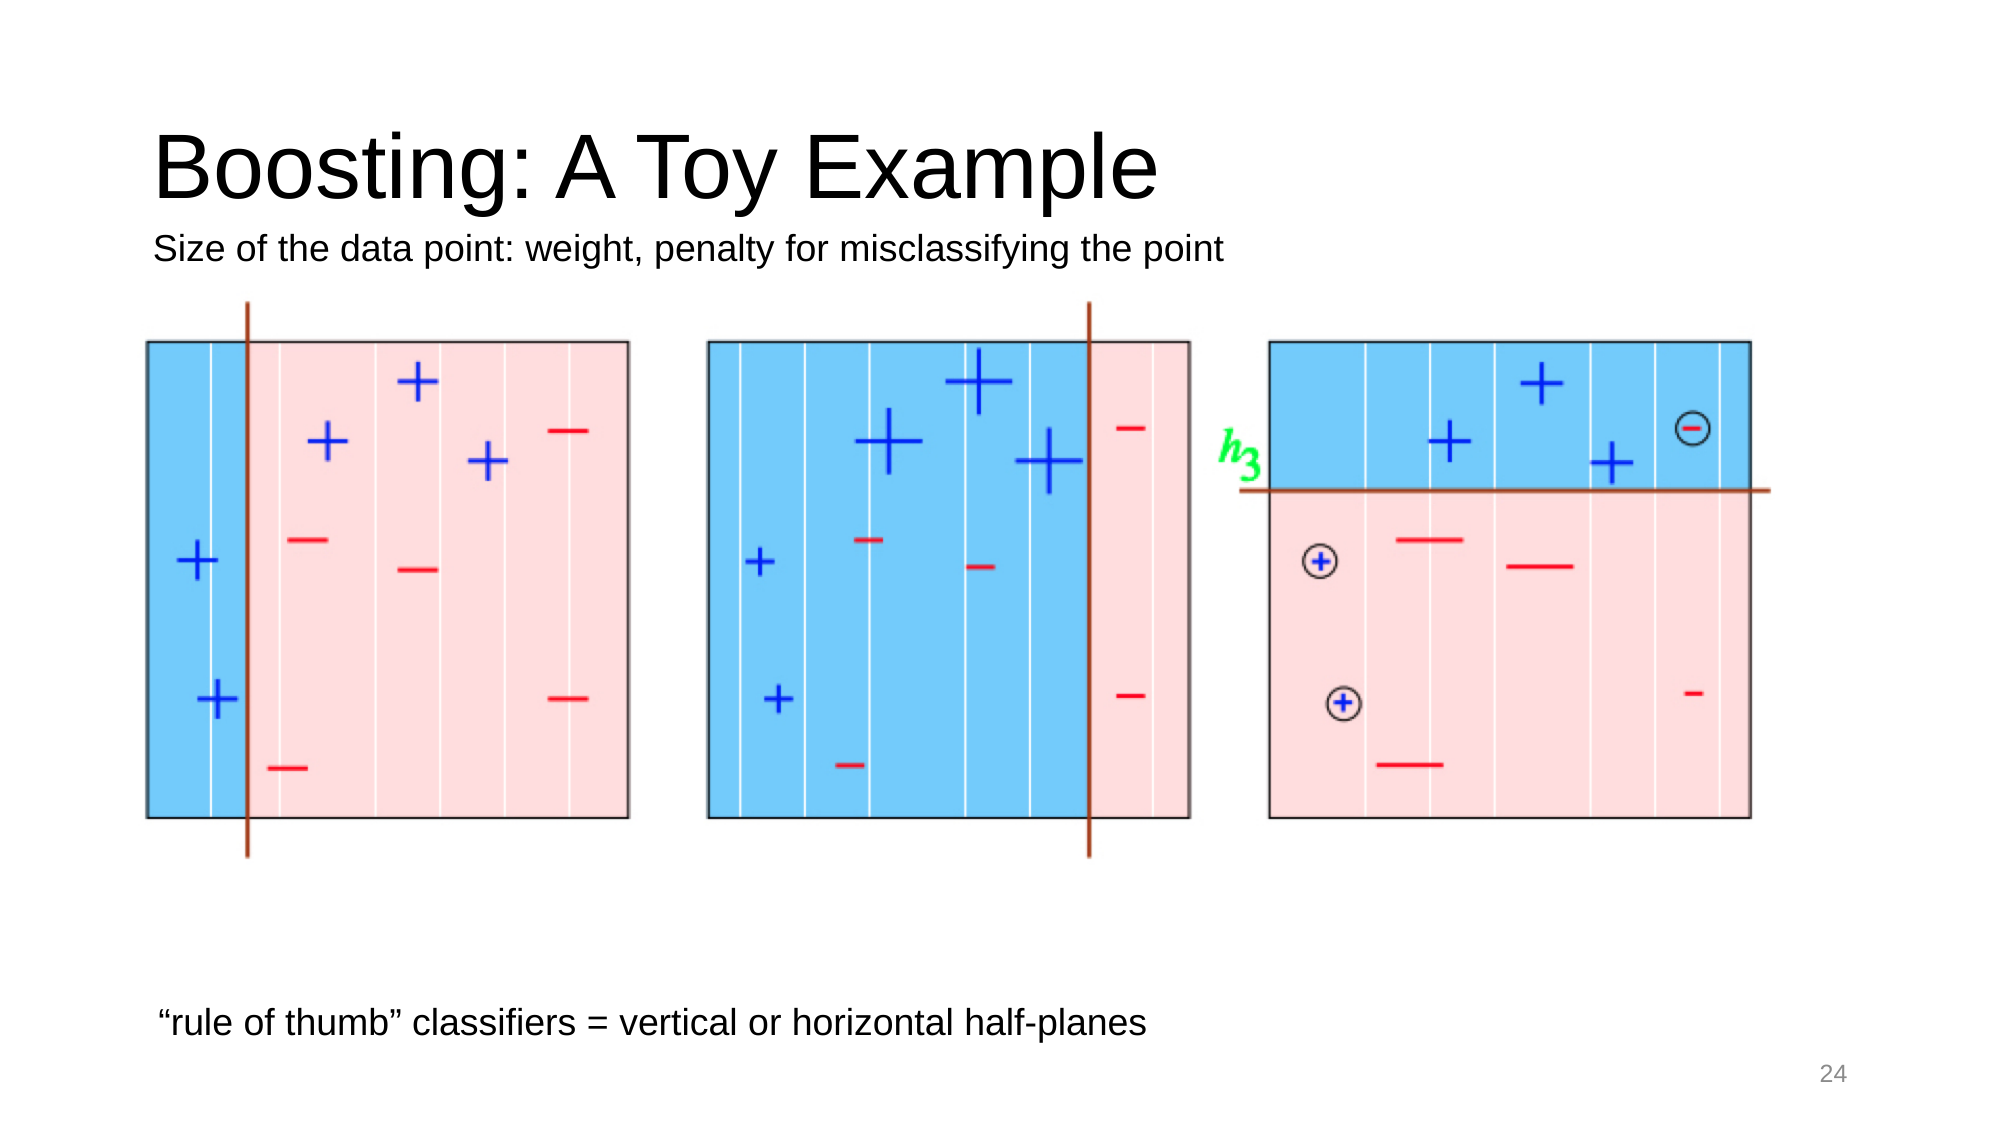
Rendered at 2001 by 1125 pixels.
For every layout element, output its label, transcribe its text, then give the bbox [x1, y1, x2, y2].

text_box “rule of thumb” classifiers = vertical or horizontal half-planes [143, 990, 1163, 1051]
text_box Size of the data point: weight, penalty for misclassifying the point [138, 216, 1240, 277]
picture [137, 291, 1775, 865]
title Boosting: A Toy Example [137, 59, 1863, 278]
slide_number 24 [1412, 1042, 1863, 1103]
